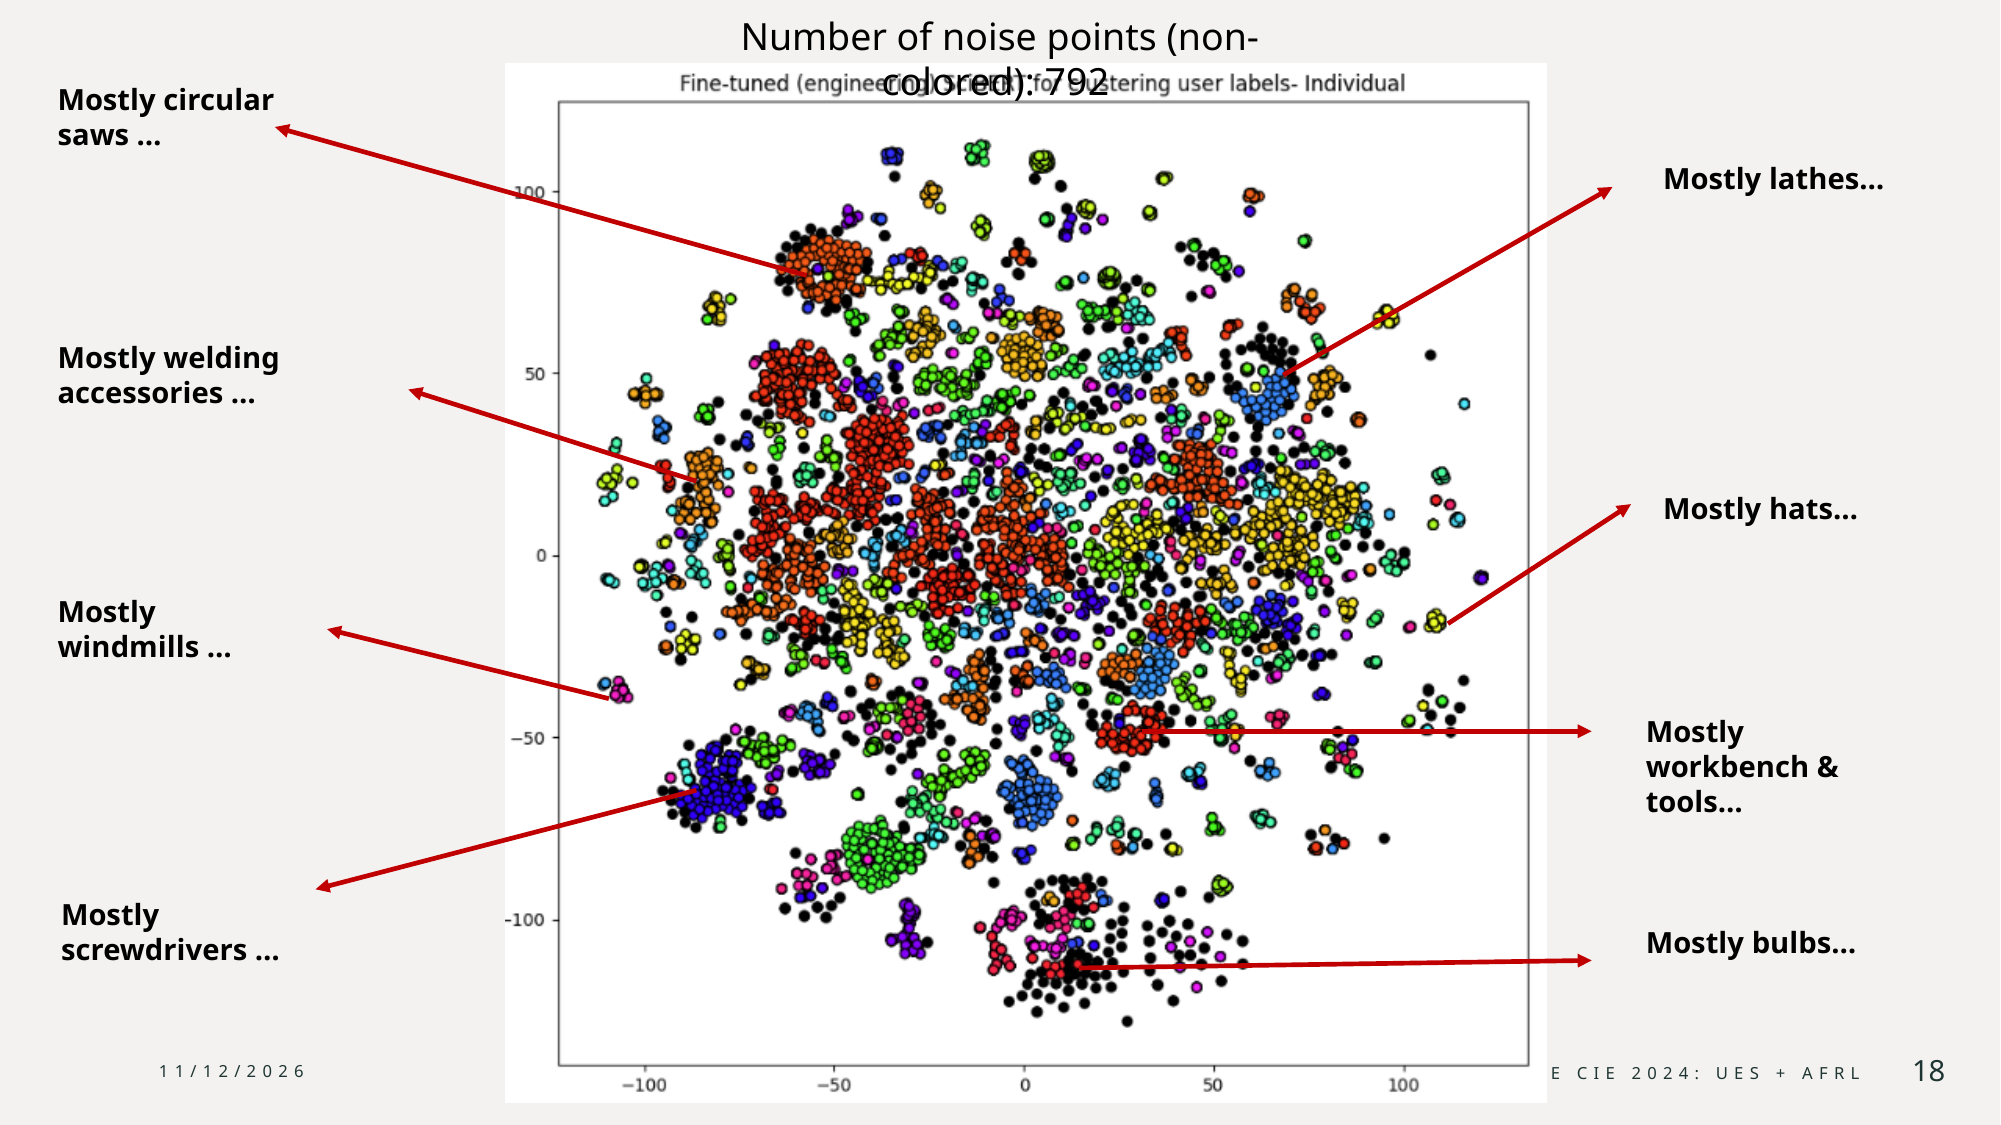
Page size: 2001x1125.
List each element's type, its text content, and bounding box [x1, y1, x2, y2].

text_box Mostly welding accessories … [42, 332, 312, 417]
footer ASME CIE 2024: UES + AFRL [1548, 1042, 1875, 1103]
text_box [326, 628, 610, 700]
picture [505, 62, 1548, 1104]
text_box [407, 389, 697, 482]
slide_number 18 [1875, 1042, 1961, 1103]
text_box Mostly workbench & tools… [1631, 705, 1901, 826]
text_box Mostly bulbs… [1631, 917, 1901, 968]
text_box Mostly lathes… [1648, 153, 1918, 203]
text_box Number of noise points (non-colored): 792 [654, 5, 1346, 62]
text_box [274, 126, 808, 276]
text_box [1447, 503, 1632, 625]
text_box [1282, 186, 1613, 376]
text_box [315, 789, 697, 890]
text_box Mostly hats… [1648, 482, 1918, 533]
text_box Mostly circular saws … [42, 73, 312, 159]
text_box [1078, 959, 1593, 969]
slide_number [143, 1042, 505, 1103]
text_box Mostly screwdrivers … [46, 889, 316, 974]
text_box Mostly windmills … [42, 586, 312, 671]
